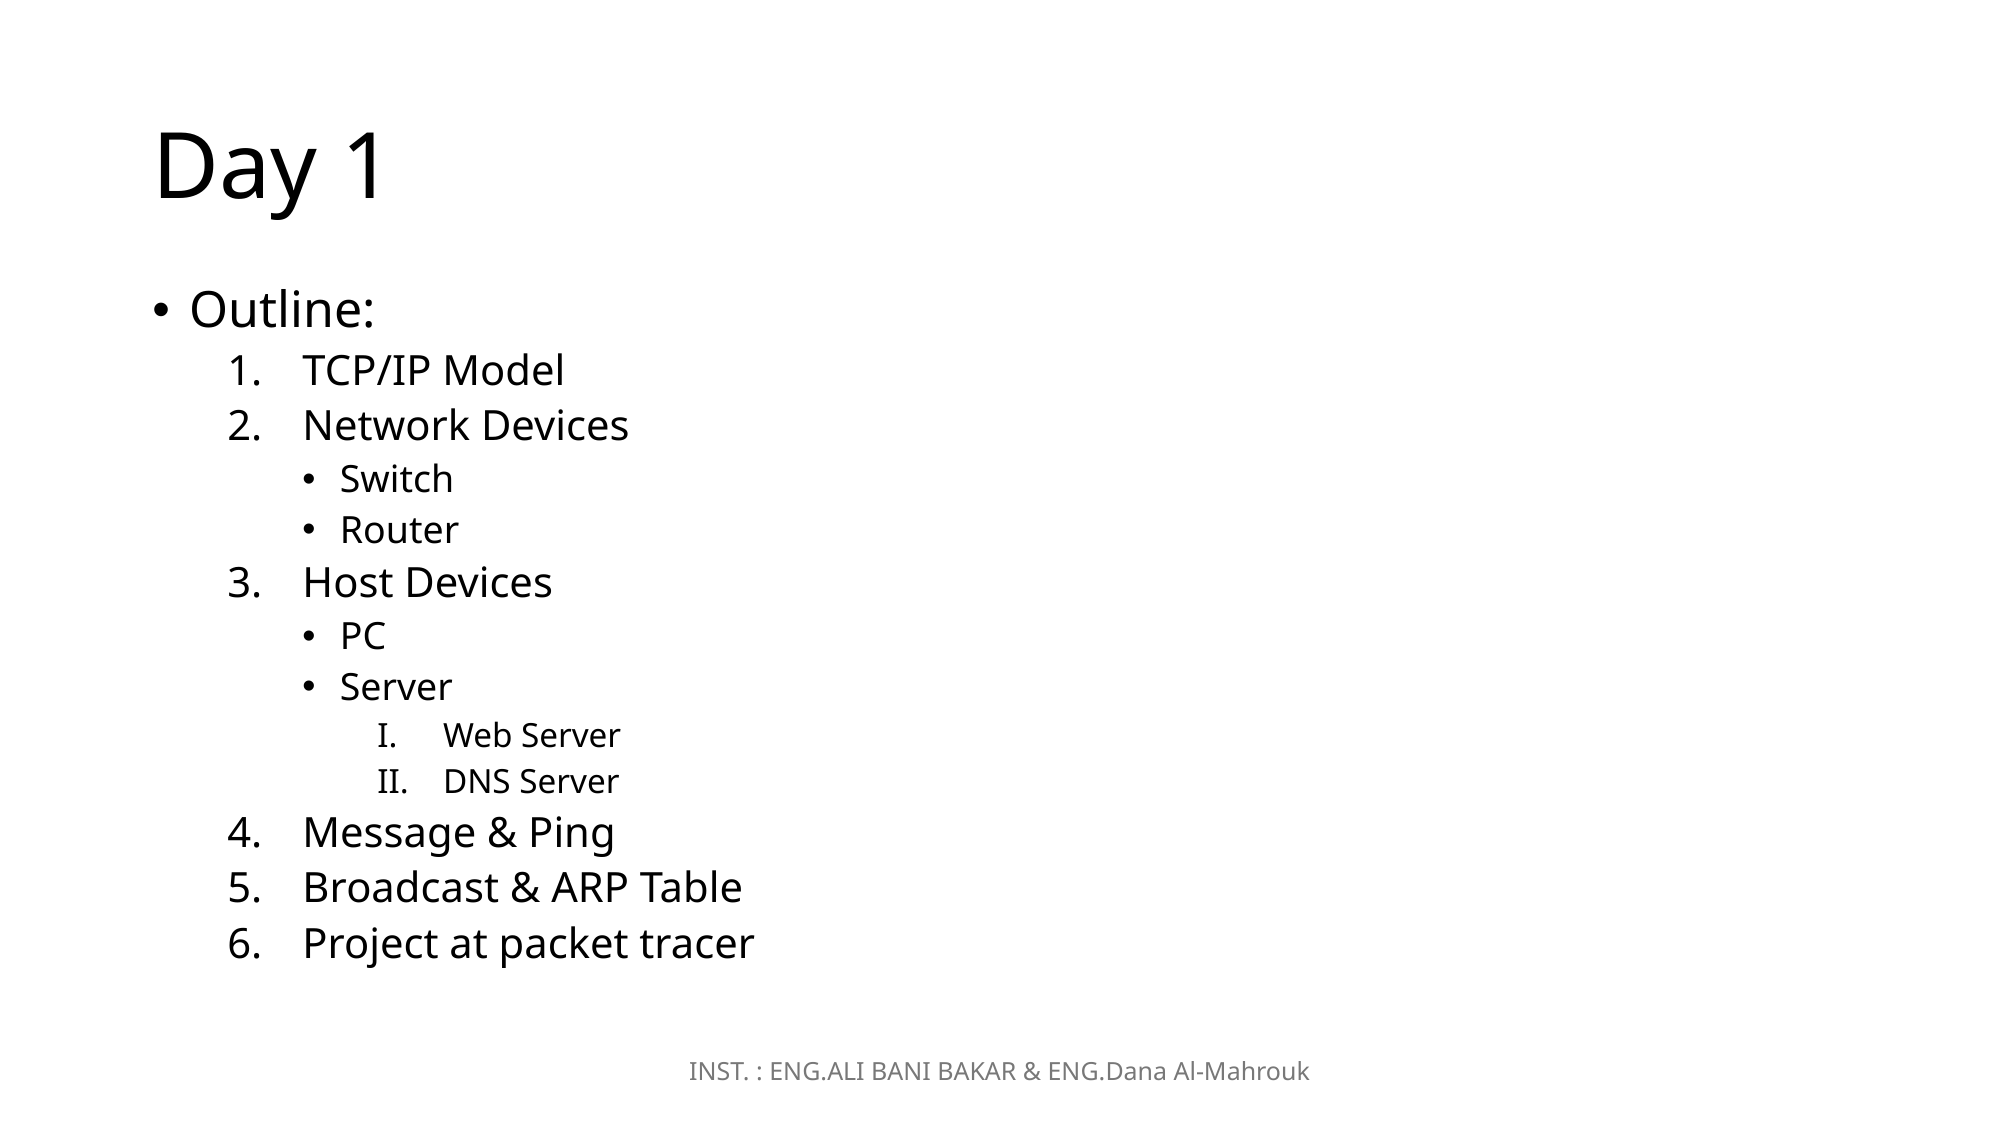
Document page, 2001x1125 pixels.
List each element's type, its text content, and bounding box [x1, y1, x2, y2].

footer INST. : ENG.ALI BANI BAKAR & ENG.Dana Al-Mahrouk [662, 1042, 1338, 1103]
list Outline: TCP/IP Model Network Devices Switch Router Host Devices PC Server Web Server DNS Server Message & Ping Broadcast & ARP Table Project at packet tracer [137, 277, 1863, 1091]
title Day 1 [137, 59, 1863, 277]
